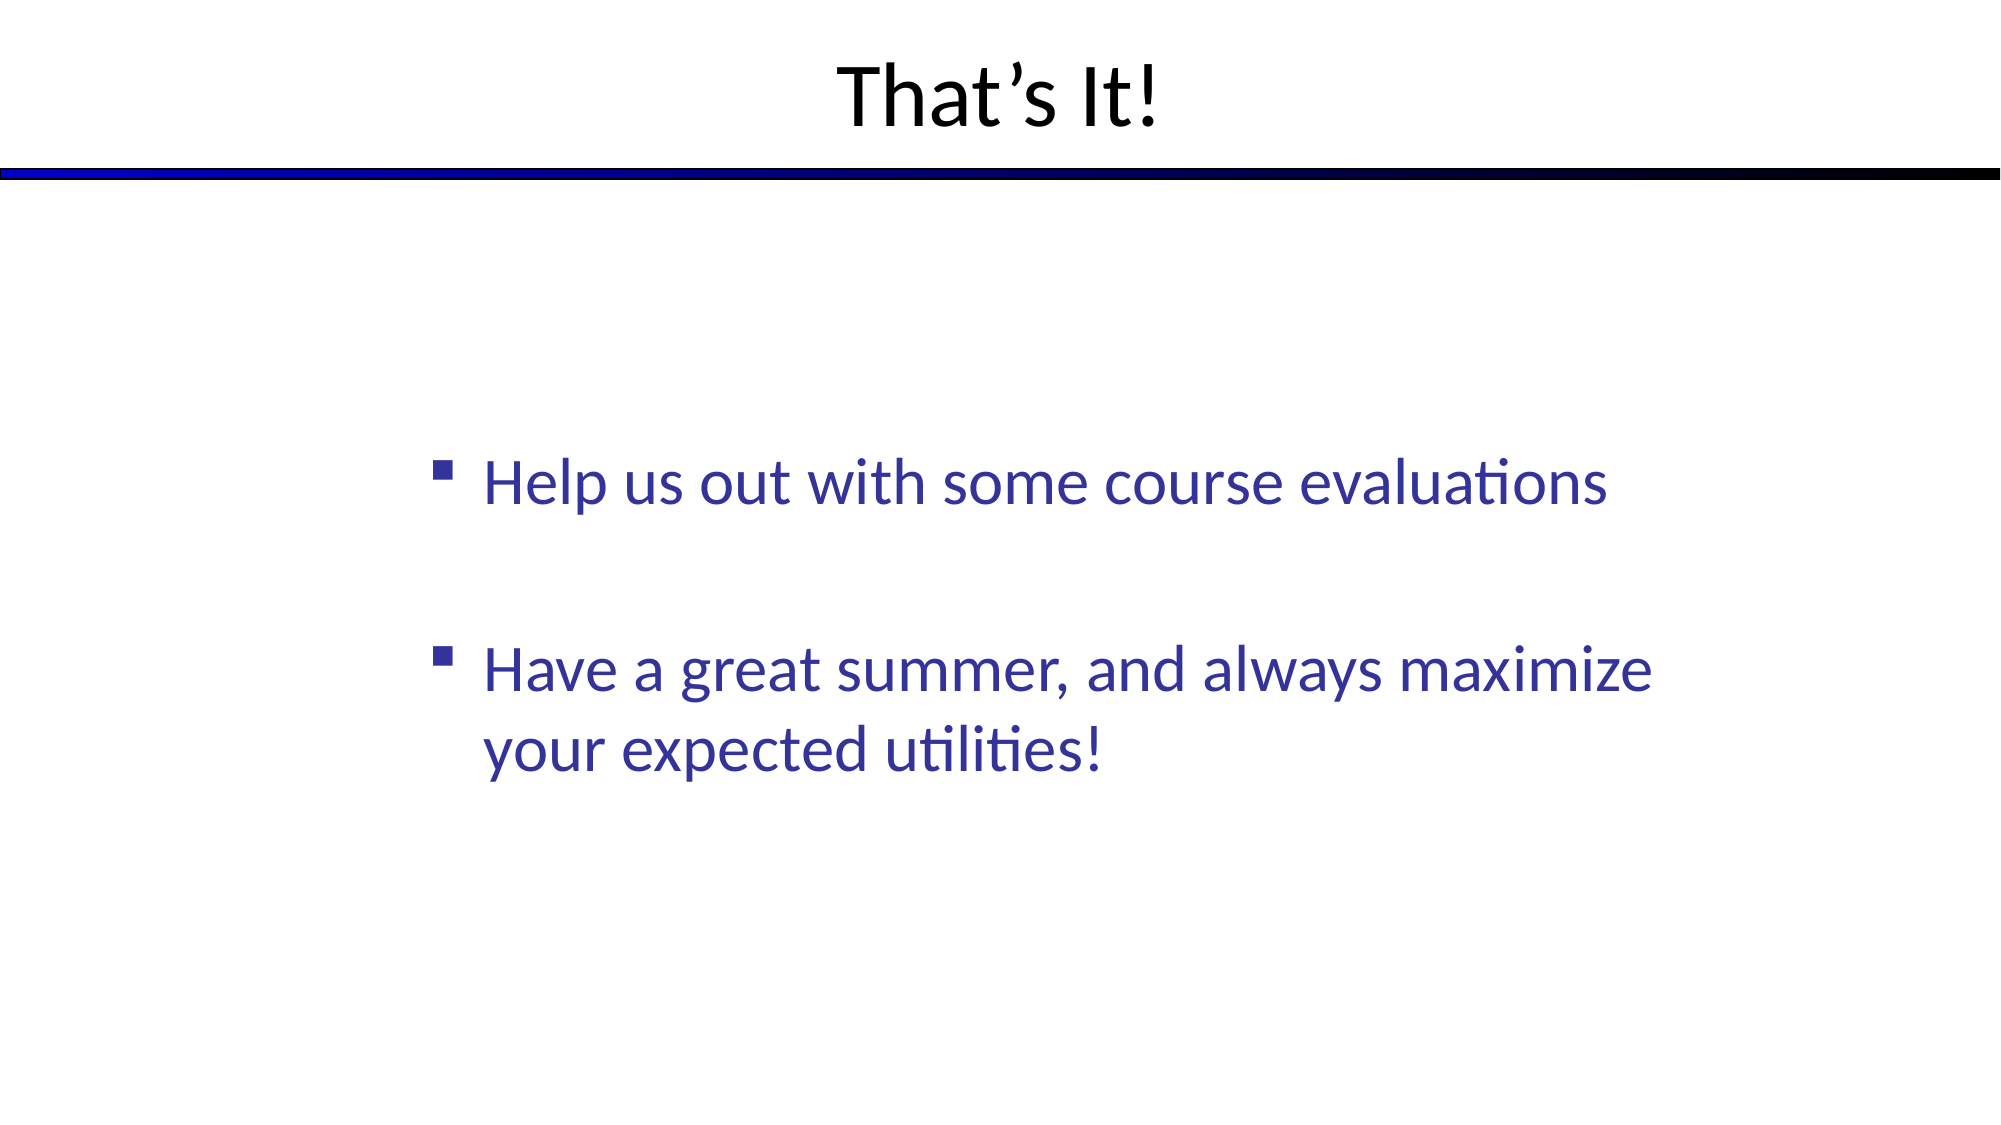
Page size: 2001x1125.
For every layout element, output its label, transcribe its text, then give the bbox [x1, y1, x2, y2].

list Help us out with some course evaluations Have a great summer, and always maximize your expected utilities! [412, 337, 1726, 1006]
title That’s It! [0, 0, 2000, 184]
